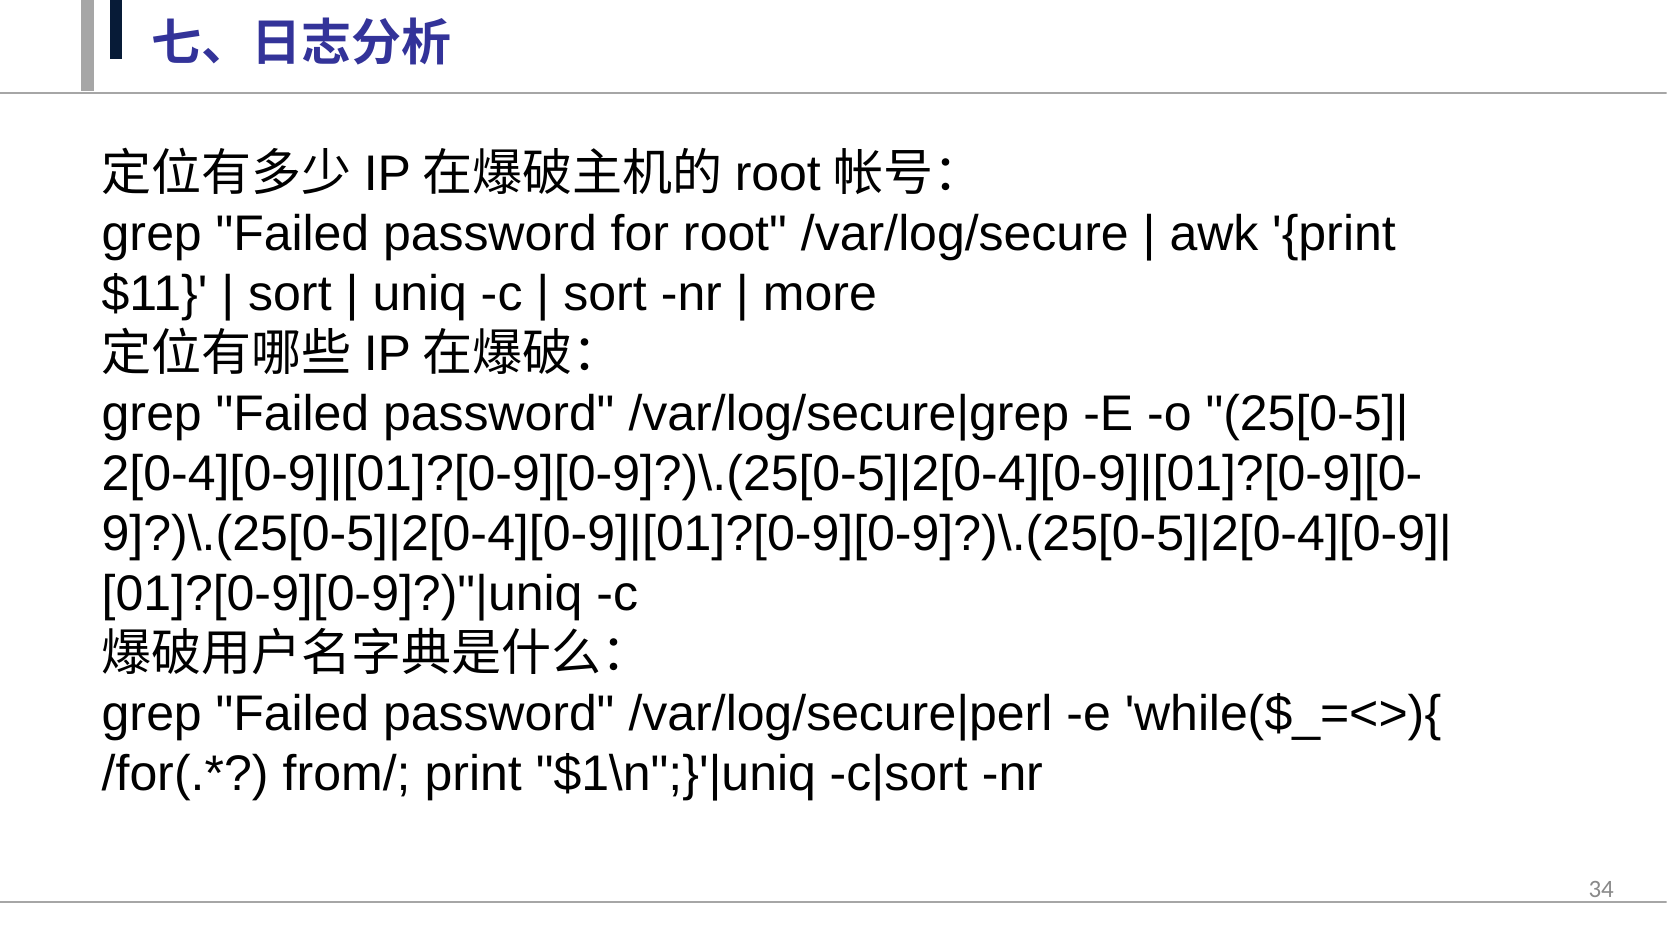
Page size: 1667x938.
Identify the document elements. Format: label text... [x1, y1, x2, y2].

text_box 七、日志分析 [136, 2, 467, 78]
slide_number 34 [1240, 862, 1630, 913]
text_box 定位有多少IP在爆破主机的root帐号： grep "Failed password for root" /var/log/secure | awk '{print $11}' | sort | uniq -c | sort -nr | more 定位有哪些IP在爆破： grep "Failed password" /var/log/secure|grep -E -o "(25[0-5]|2[0-4][0-9]|[01]?[0-9][0-9]?)\.(25[0-5]|2[0-4][0-9]|[01]?[0-9][0-9]?)\.(25[0-5]|2[0-4][0-9]|[01]?[0-9][0-9]?)\.(25[0-5]|2[0-4][0-9]|[01]?[0-9][0-9]?)"|uniq -c 爆破用户名字典是什么： grep "Failed password" /var/log/secure|perl -e 'while($_=<>){ /for(.*?) from/; print "$1\n";}'|uniq -c|sort -nr [86, 133, 1507, 869]
